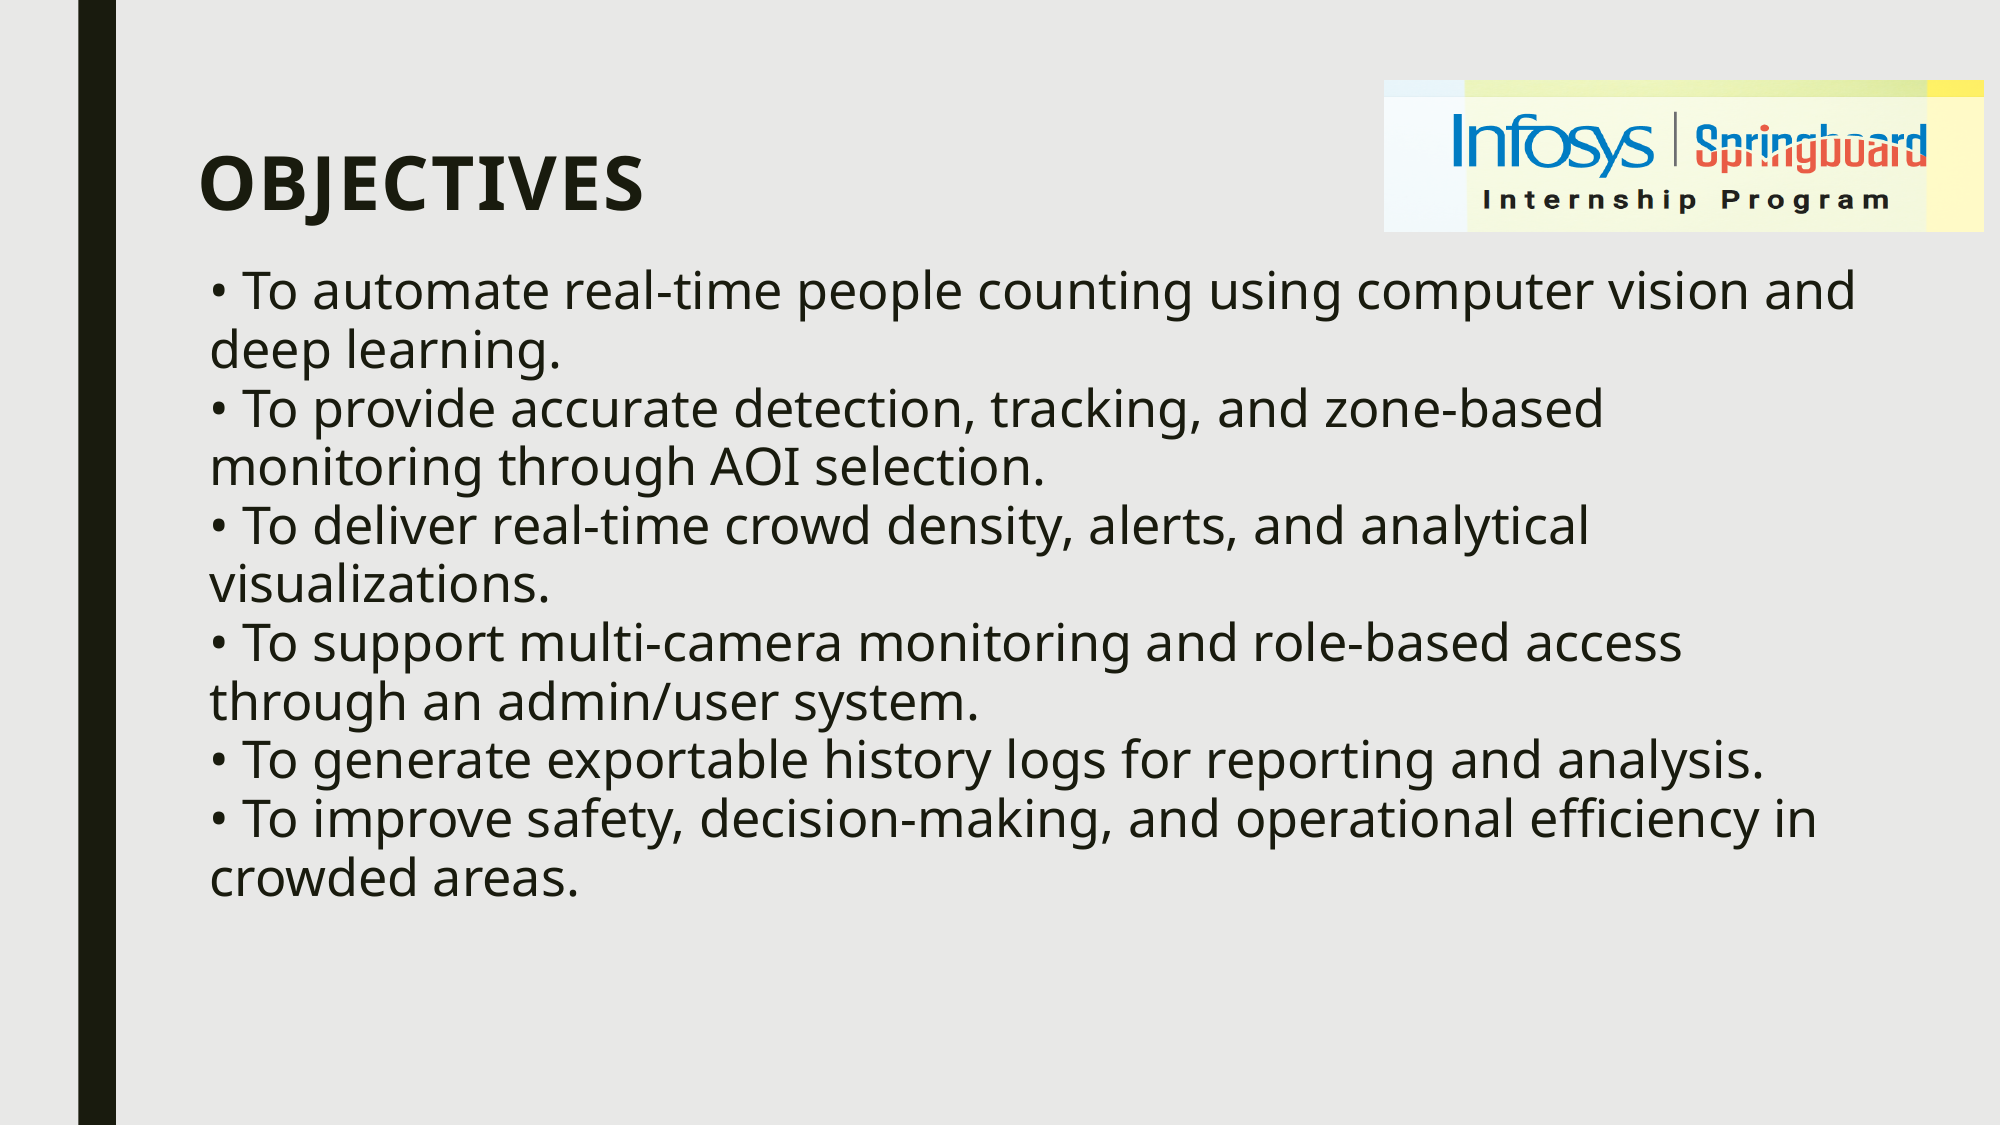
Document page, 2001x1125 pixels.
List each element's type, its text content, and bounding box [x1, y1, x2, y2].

title objectives [182, 112, 1890, 234]
picture [1384, 80, 1984, 232]
list • To automate real-time people counting using computer vision and deep learning. • To provide accurate detection, tracking, and zone-based monitoring through AOI selection. • To deliver real-time crowd density, alerts, and analytical visualizations. • To support multi-camera monitoring and role-based access through an admin/user system. • To generate exportable history logs for reporting and analysis. • To improve safety, decision-making, and operational efficiency in crowded areas. [194, 255, 1890, 1035]
